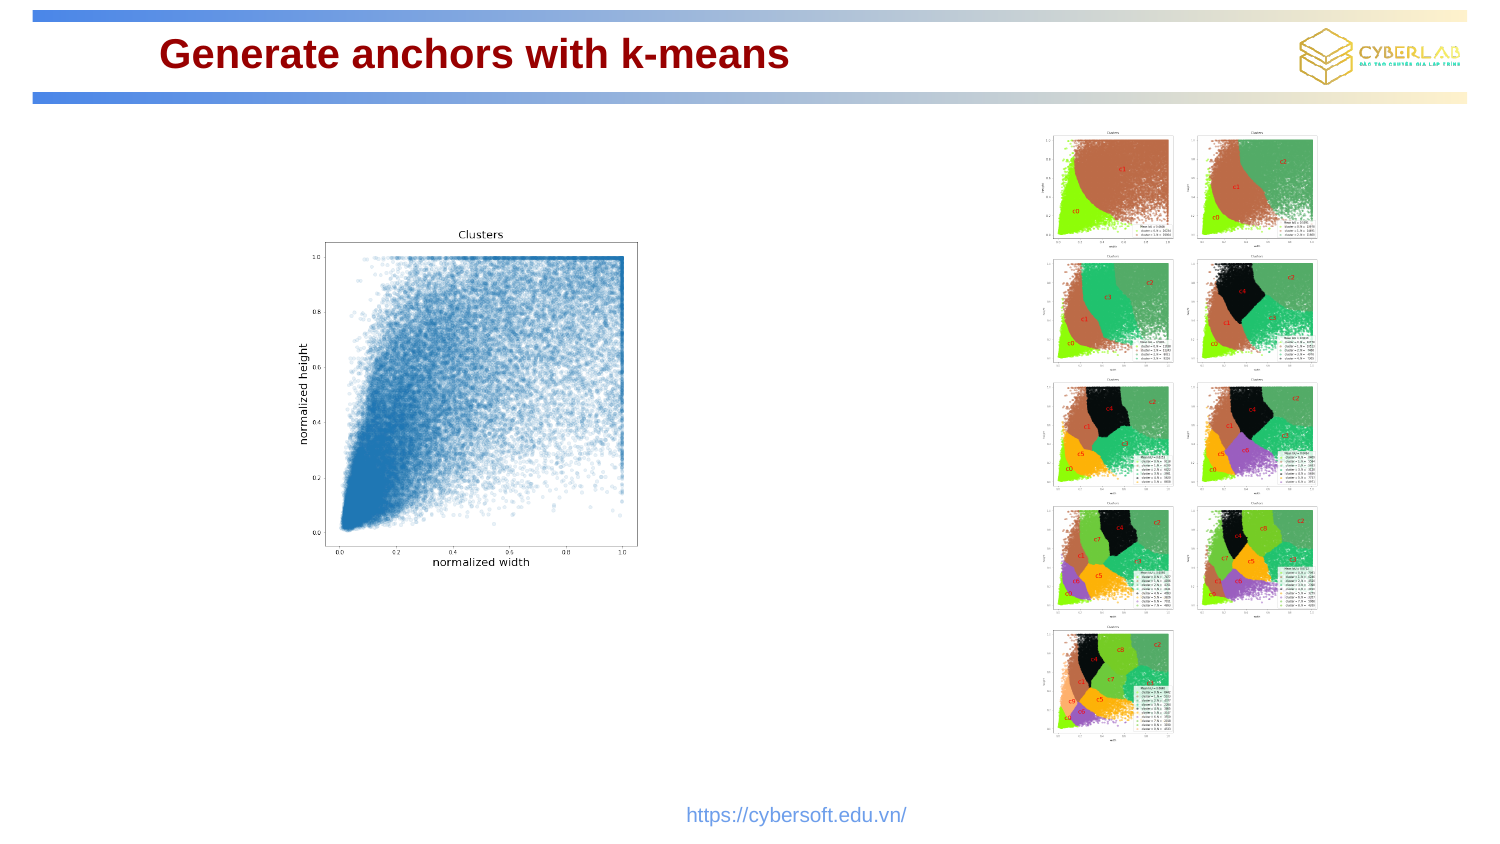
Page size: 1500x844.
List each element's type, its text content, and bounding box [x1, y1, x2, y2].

picture [1449, 28, 1468, 85]
title Generate anchors with k-means [144, 12, 1449, 93]
picture [1038, 128, 1320, 744]
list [294, 226, 643, 573]
